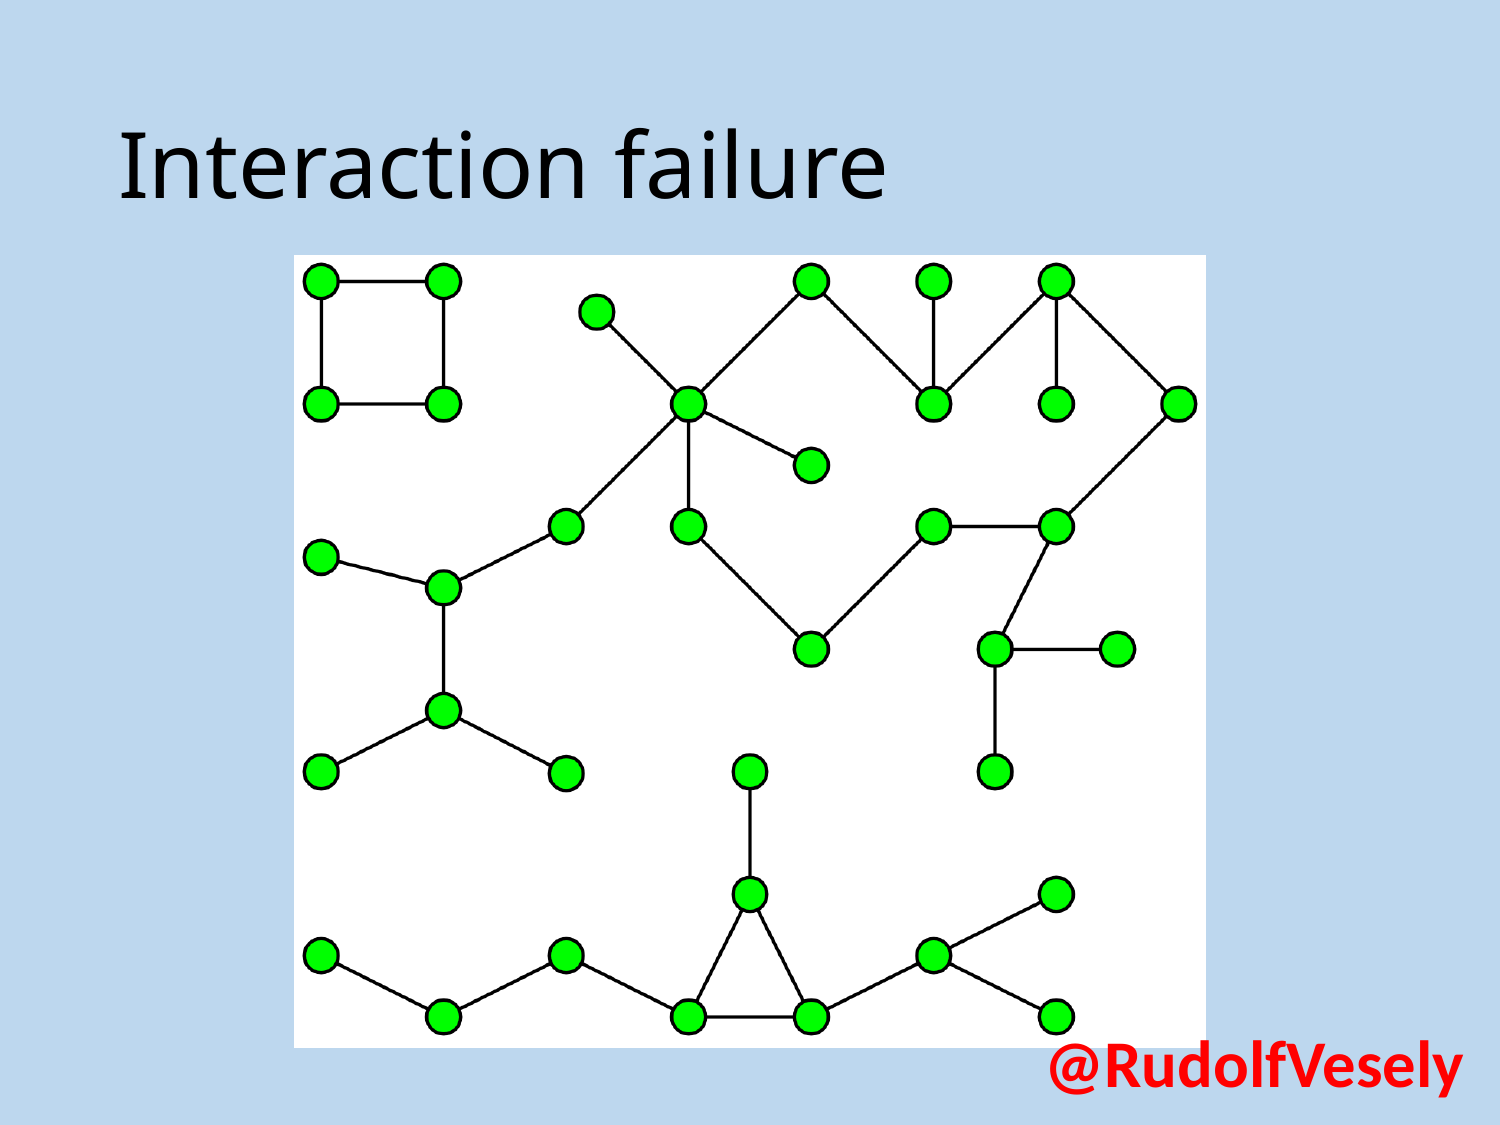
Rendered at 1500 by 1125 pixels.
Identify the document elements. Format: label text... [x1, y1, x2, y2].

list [294, 255, 1206, 1048]
text_box @RudolfVesely [1029, 1013, 1500, 1108]
title Interaction failure [103, 59, 1397, 278]
